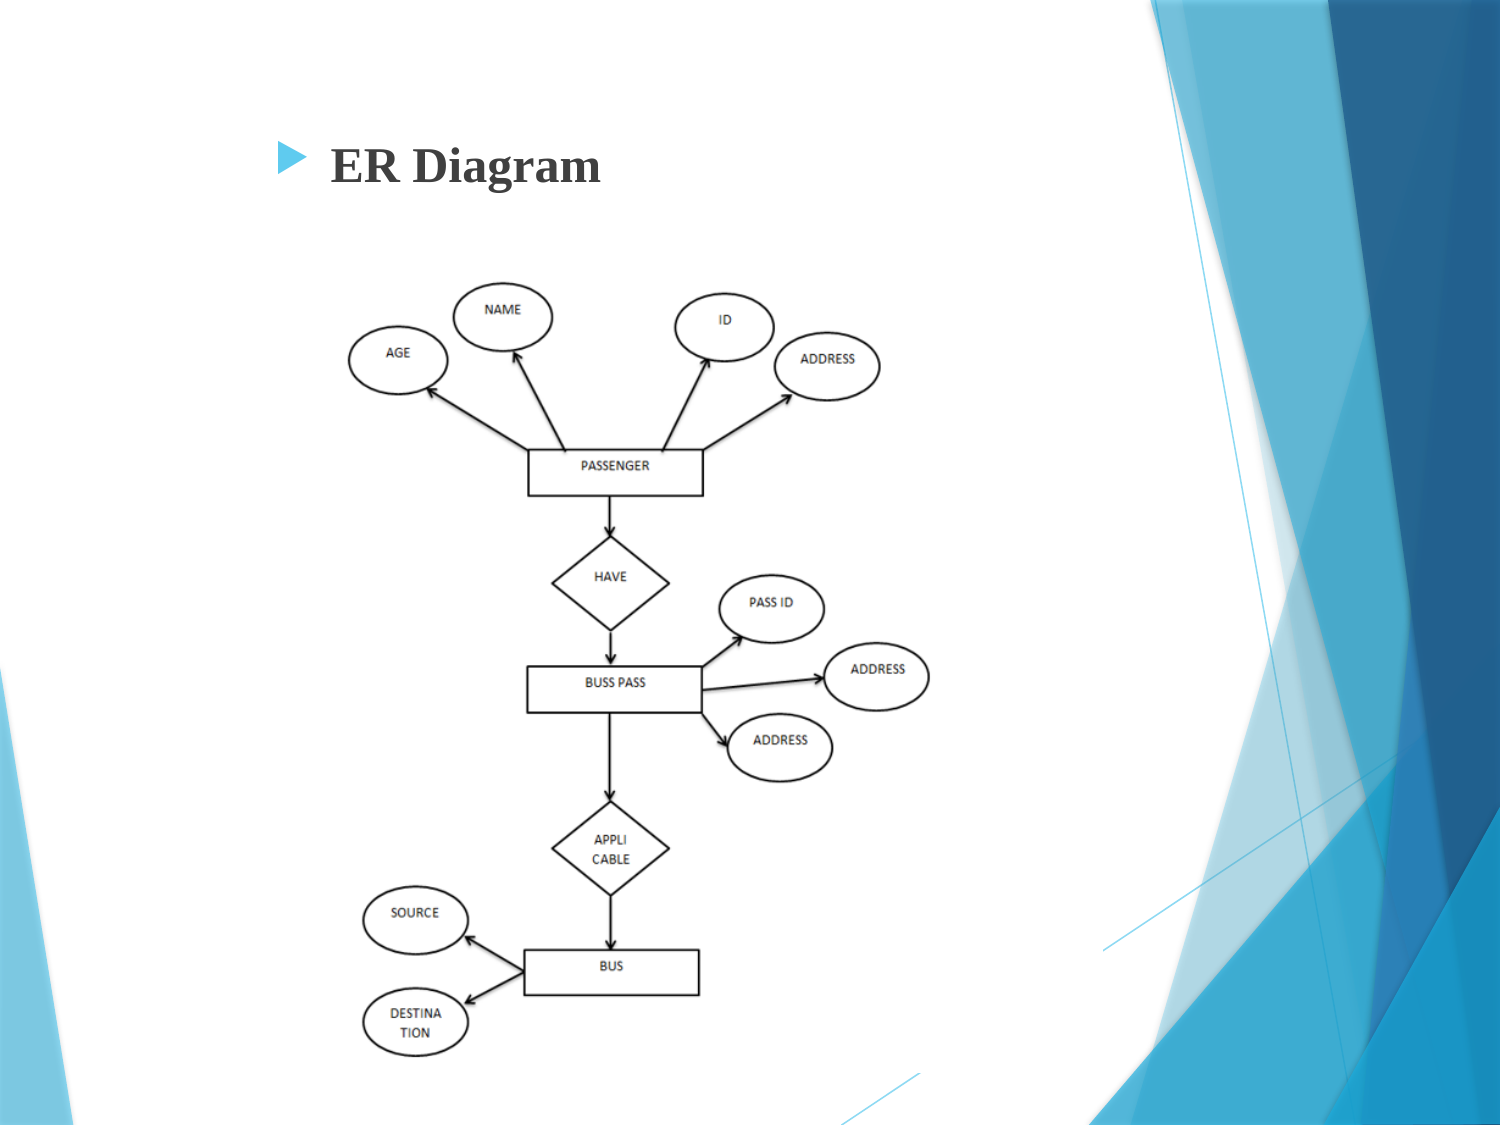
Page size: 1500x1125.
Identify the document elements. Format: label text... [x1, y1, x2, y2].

list ER Diagram [259, 125, 1241, 238]
picture [264, 249, 1103, 1073]
